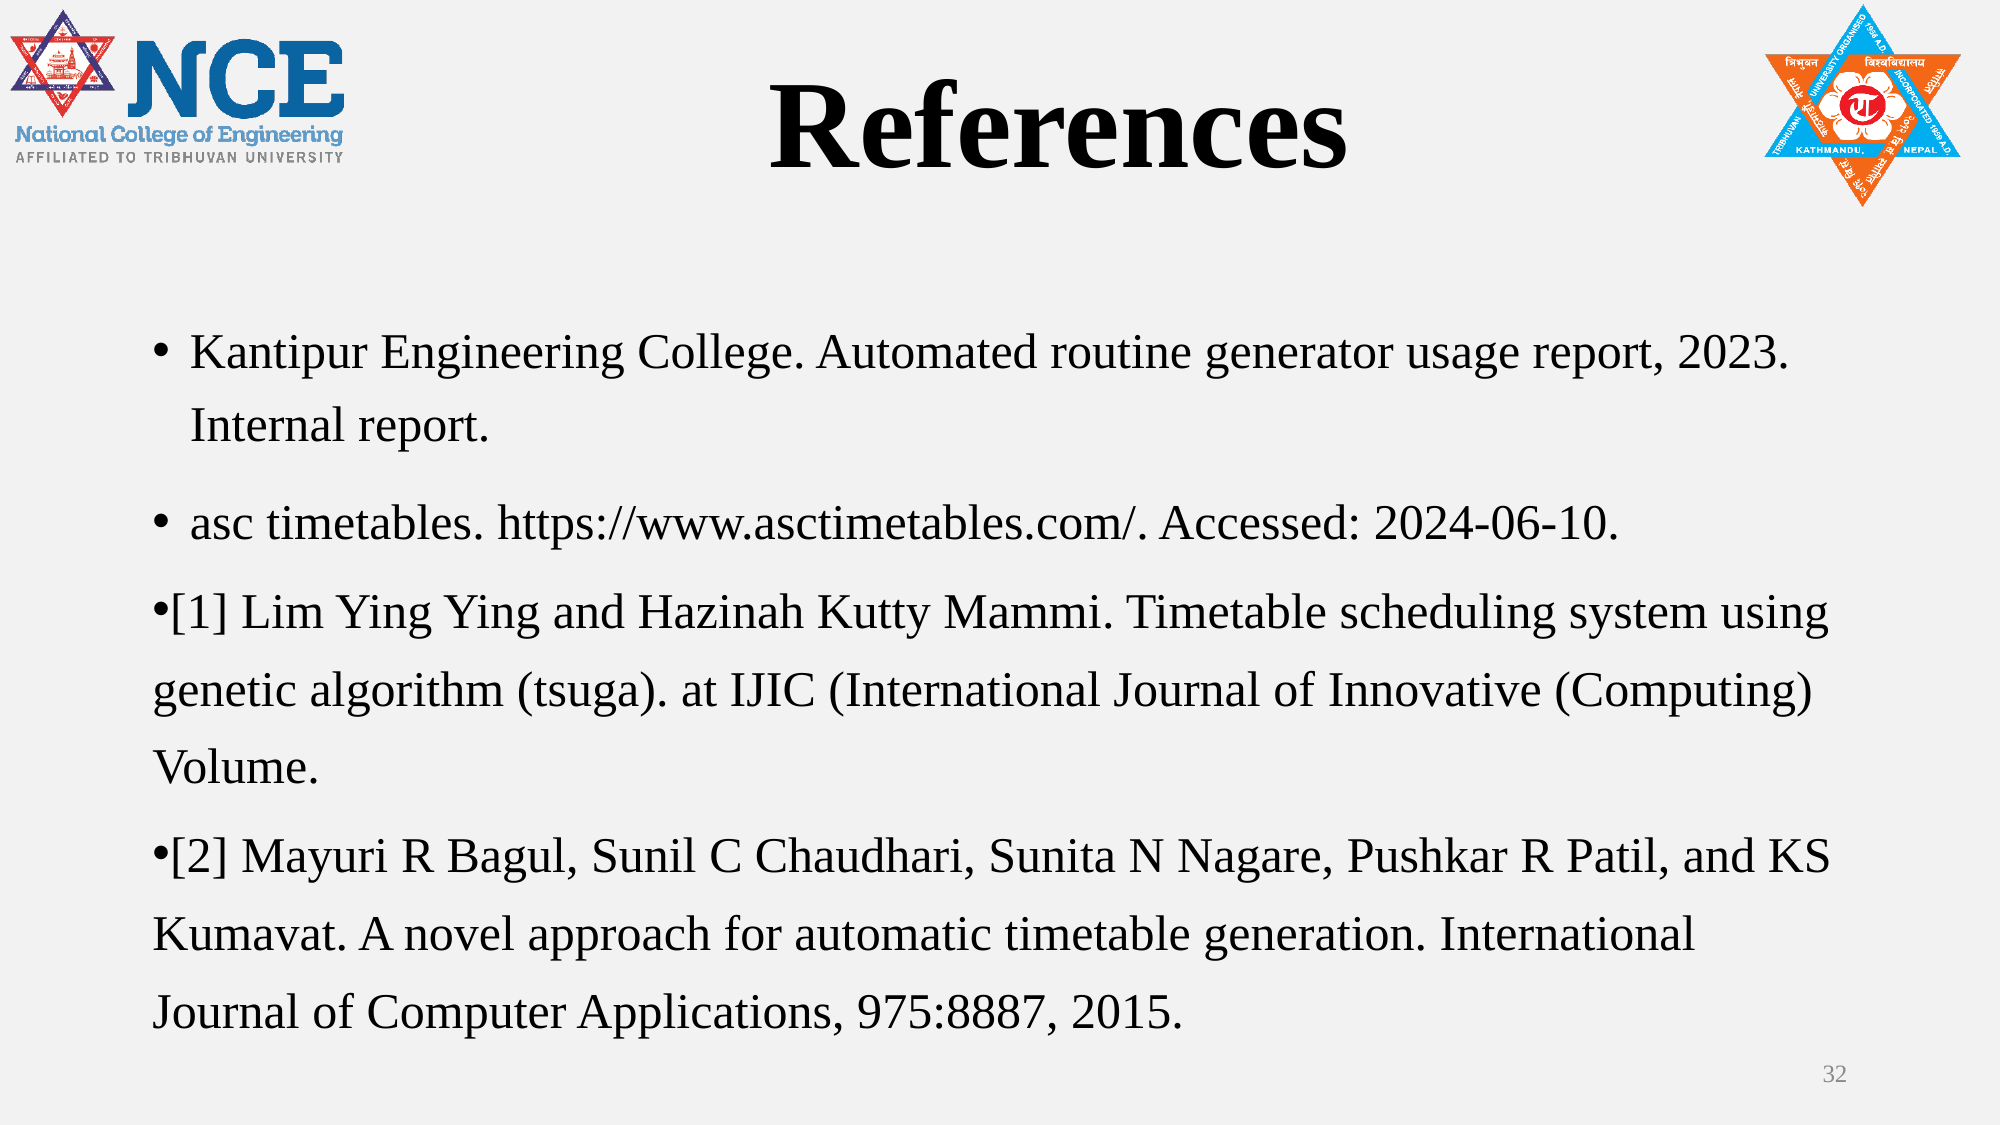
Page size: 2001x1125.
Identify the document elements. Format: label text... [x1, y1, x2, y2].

slide_number 32 [1412, 1042, 1863, 1103]
picture [1779, 138, 1785, 145]
list Kantipur Engineering College. Automated routine generator usage report, 2023. Internal report. asc timetables. https://www.asctimetables.com/. Accessed: 2024-06-10. [1] Lim Ying Ying and Hazinah Kutty Mammi. Timetable scheduling system using genetic algorithm (tsuga). at IJIC (International Journal of Innovative (Computing) Volume. [2] Mayuri R Bagul, Sunil C Chaudhari, Sunita N Nagare, Pushkar R Patil, and KS Kumavat. A novel approach for automatic timetable generation. International Journal of Computer Applications, 975:8887, 2015. [137, 299, 1863, 1014]
picture [1764, 4, 1961, 207]
title References [354, 18, 1765, 236]
picture [0, 0, 355, 174]
